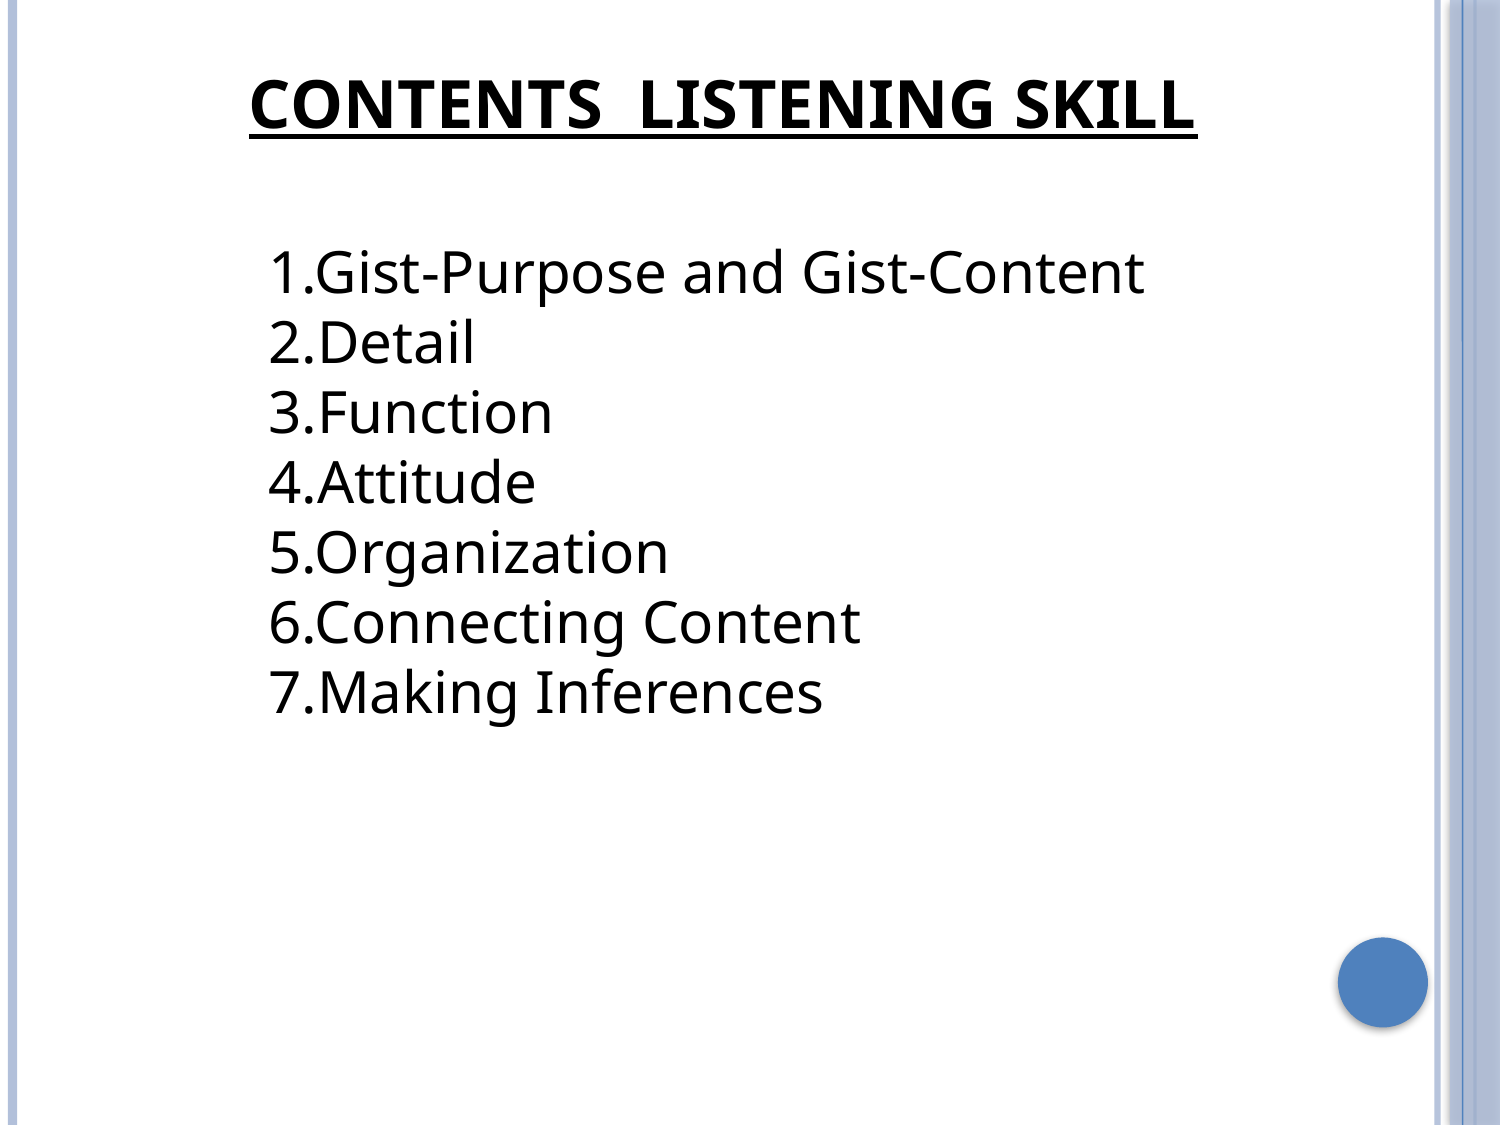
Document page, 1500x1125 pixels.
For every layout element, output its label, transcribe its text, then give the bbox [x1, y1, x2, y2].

text_box CONTENTS LISTENING SKILL [234, 54, 1213, 150]
text_box 1.Gist-Purpose and Gist-Content 2.Detail 3.Function 4.Attitude 5.Organization 6.Connecting Content 7.Making Inferences [253, 228, 1199, 733]
